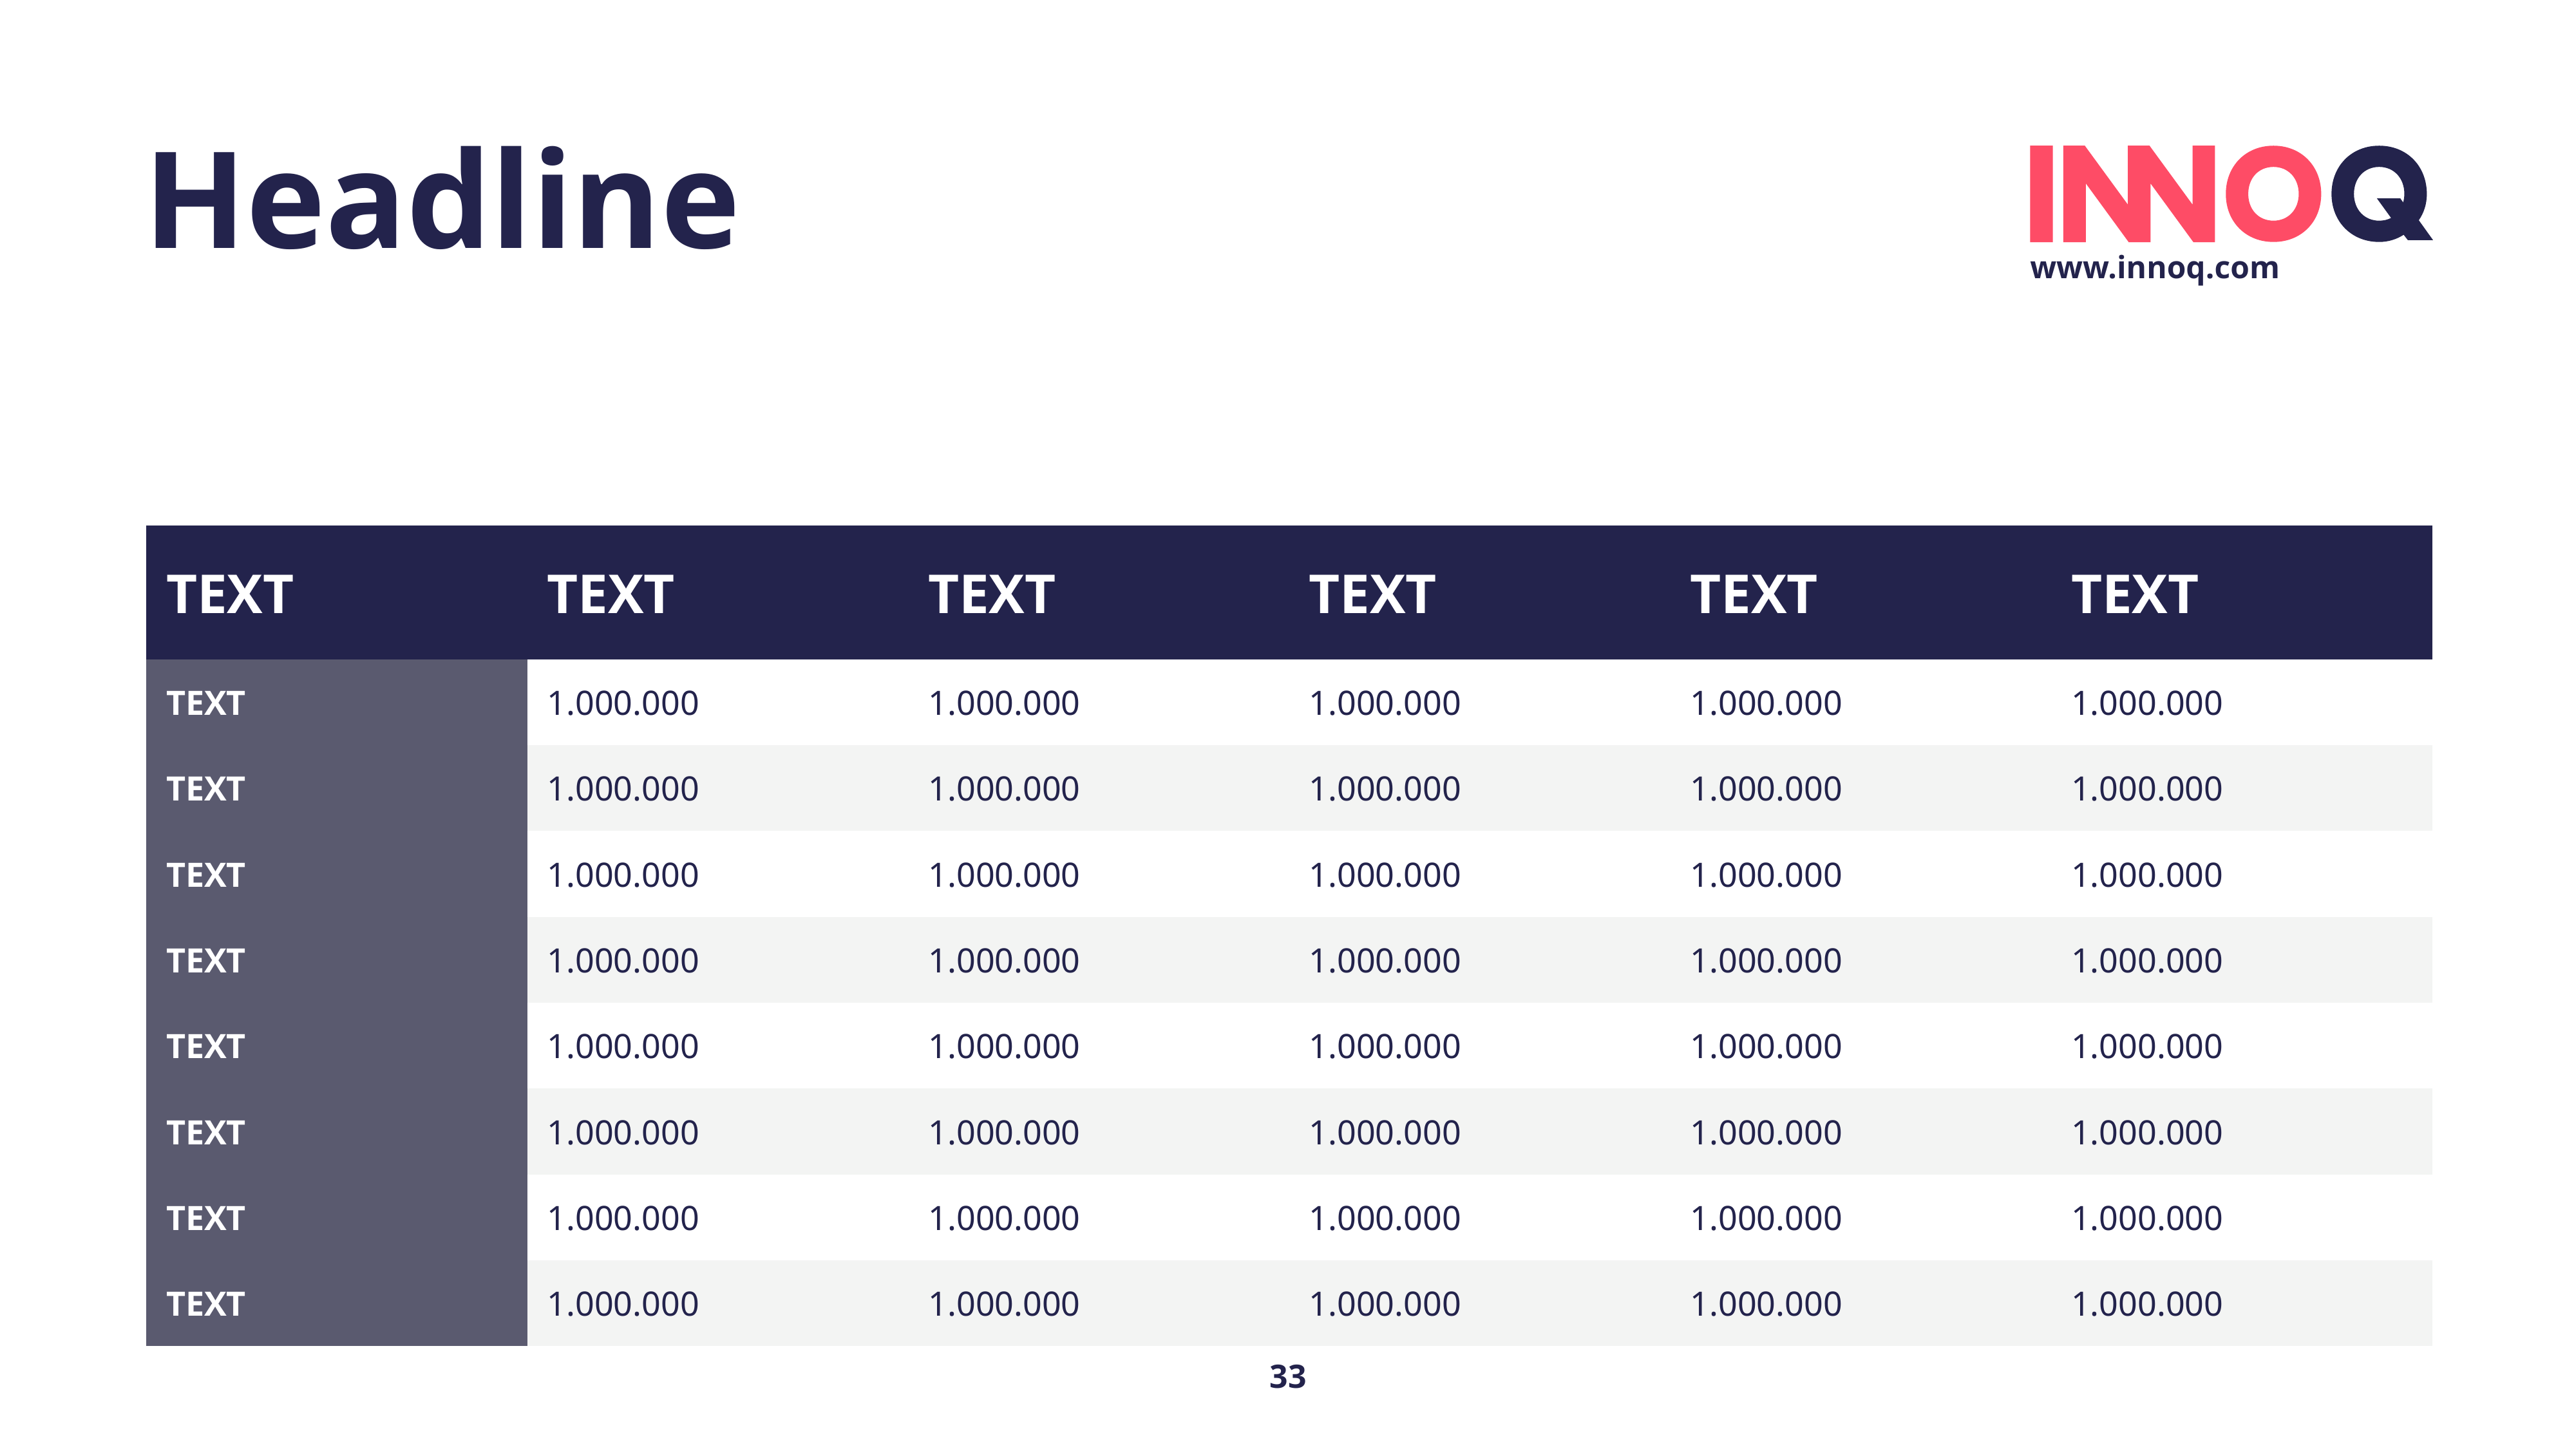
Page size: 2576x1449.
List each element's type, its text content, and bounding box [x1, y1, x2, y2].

table_header TEXT [527, 526, 908, 659]
table_cell 1.000.000 [908, 917, 1289, 1003]
table_cell 1.000.000 [2051, 745, 2432, 831]
table_cell TEXT [146, 831, 527, 917]
table_cell 1.000.000 [908, 745, 1289, 831]
table_cell 1.000.000 [908, 1003, 1289, 1088]
table_cell 1.000.000 [1670, 917, 2051, 1003]
table_cell TEXT [146, 745, 527, 831]
text_box [2226, 146, 2322, 242]
slide_number 33 [144, 1306, 2433, 1449]
table_cell 1.000.000 [1670, 1175, 2051, 1260]
table_cell TEXT [146, 1003, 527, 1088]
table_cell TEXT [146, 1088, 527, 1175]
table_cell 1.000.000 [1289, 1260, 1670, 1346]
table_cell 1.000.000 [2051, 1003, 2432, 1088]
table_cell 1.000.000 [527, 1260, 908, 1346]
table_cell 1.000.000 [1289, 831, 1670, 917]
table_cell 1.000.000 [527, 745, 908, 831]
table_cell 1.000.000 [2051, 1088, 2432, 1175]
title Headline [144, 132, 2433, 260]
table_cell TEXT [146, 1175, 527, 1260]
table_cell 1.000.000 [908, 1175, 1289, 1260]
text_box [2030, 146, 2053, 243]
table_cell 1.000.000 [1670, 1003, 2051, 1088]
table_cell 1.000.000 [527, 1003, 908, 1088]
table_cell 1.000.000 [908, 1260, 1289, 1346]
table_cell 1.000.000 [2051, 917, 2432, 1003]
table_cell TEXT [146, 1260, 527, 1346]
table_cell 1.000.000 [527, 831, 908, 917]
table_header TEXT [146, 526, 527, 659]
table_cell 1.000.000 [527, 917, 908, 1003]
table_cell 1.000.000 [908, 831, 1289, 917]
table_cell 1.000.000 [1670, 659, 2051, 745]
table_header TEXT [2051, 526, 2432, 659]
table_cell 1.000.000 [2051, 1260, 2432, 1346]
table_cell 1.000.000 [1289, 917, 1670, 1003]
table_cell 1.000.000 [527, 1088, 908, 1175]
table_cell 1.000.000 [1289, 1088, 1670, 1175]
table_cell 1.000.000 [908, 659, 1289, 745]
table_header TEXT [908, 526, 1289, 659]
table_header TEXT [1289, 526, 1670, 659]
table_cell 1.000.000 [2051, 659, 2432, 745]
text_box [2331, 146, 2433, 242]
table_cell 1.000.000 [1289, 1175, 1670, 1260]
table_cell 1.000.000 [1670, 831, 2051, 917]
table_cell 1.000.000 [908, 1088, 1289, 1175]
text_box [2063, 146, 2215, 243]
table_cell 1.000.000 [2051, 1175, 2432, 1260]
table_cell 1.000.000 [1289, 745, 1670, 831]
table_cell 1.000.000 [1670, 745, 2051, 831]
table_cell 1.000.000 [1670, 1088, 2051, 1175]
table_cell 1.000.000 [1670, 1260, 2051, 1346]
table_cell 1.000.000 [1289, 659, 1670, 745]
text_box www.innoq.com [2030, 247, 2411, 299]
table_header TEXT [1670, 526, 2051, 659]
table_cell 1.000.000 [2051, 831, 2432, 917]
table_cell TEXT [146, 659, 527, 745]
table_cell TEXT [146, 917, 527, 1003]
table_cell 1.000.000 [527, 1175, 908, 1260]
table_cell 1.000.000 [527, 659, 908, 745]
table_cell 1.000.000 [1289, 1003, 1670, 1088]
